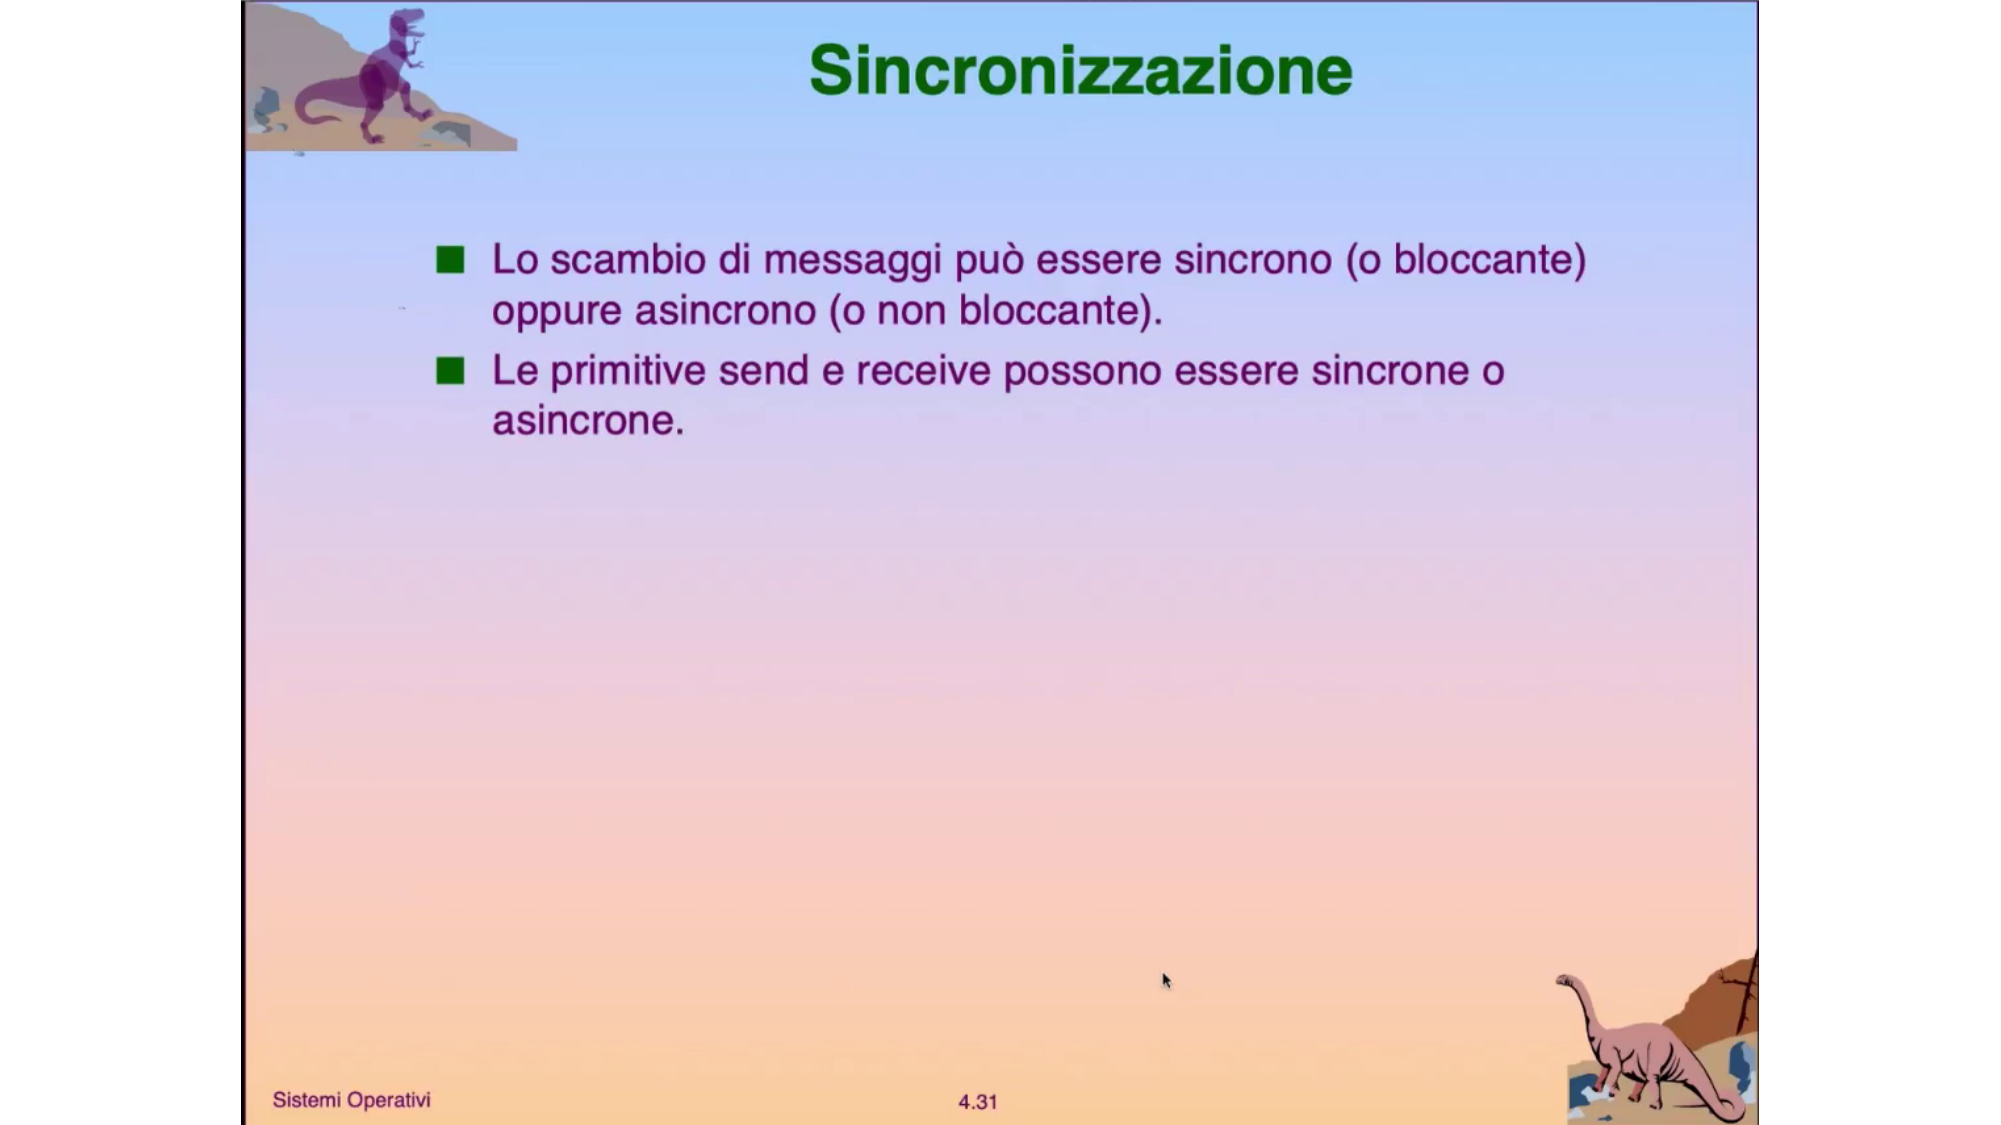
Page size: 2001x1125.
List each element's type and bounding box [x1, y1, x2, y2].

picture [241, 0, 1759, 1125]
